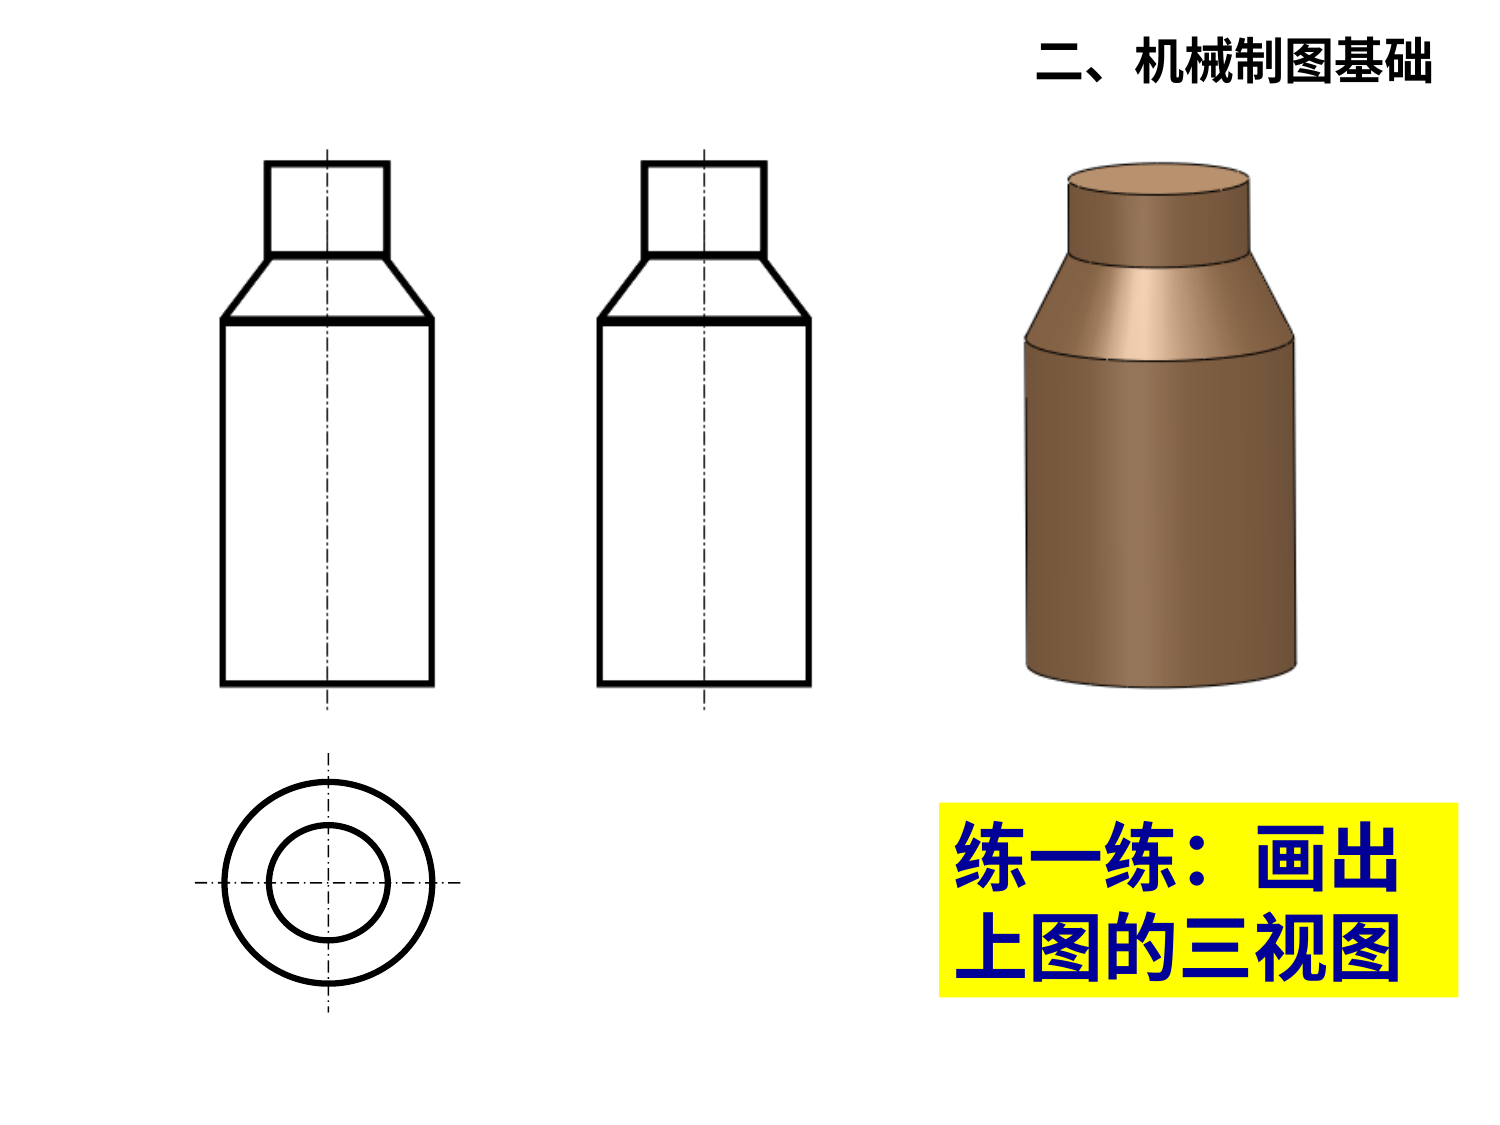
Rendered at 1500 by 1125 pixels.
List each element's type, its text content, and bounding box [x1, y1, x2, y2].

text_box 练一练：画出上图的三视图 [939, 802, 1459, 998]
picture [986, 137, 1329, 709]
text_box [194, 148, 820, 1013]
text_box 二、机械制图基础 [968, 0, 1500, 120]
